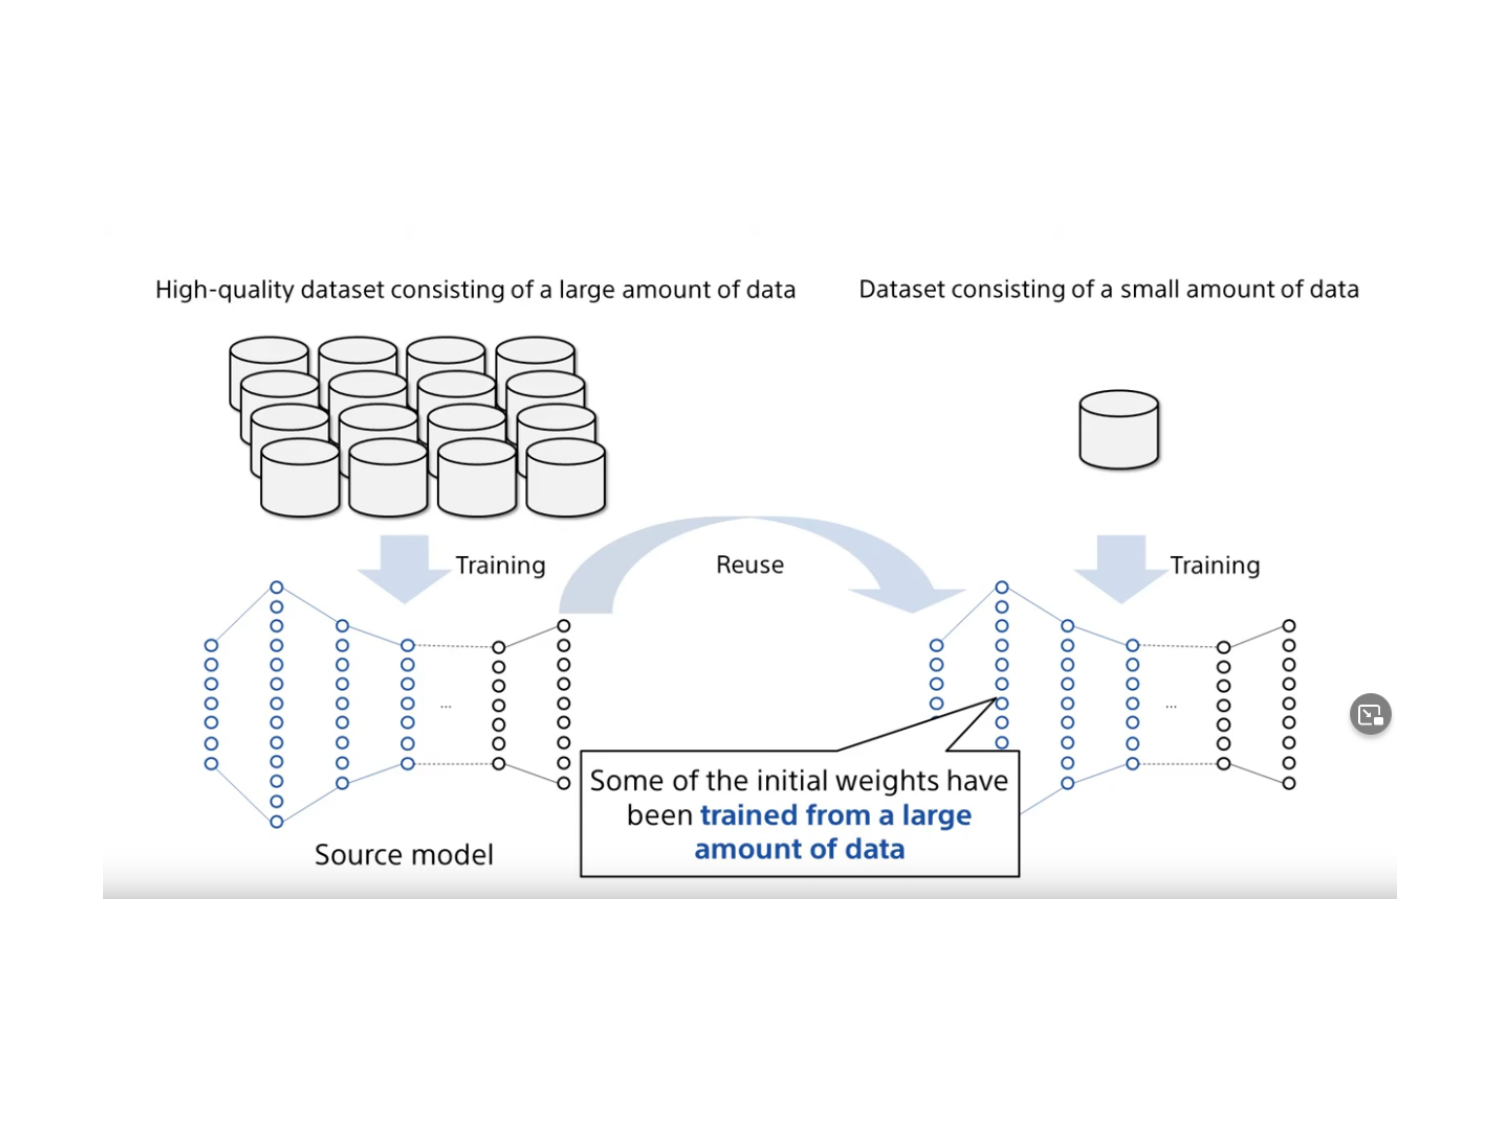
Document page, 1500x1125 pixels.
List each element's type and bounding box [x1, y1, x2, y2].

text_box [102, 225, 1398, 900]
